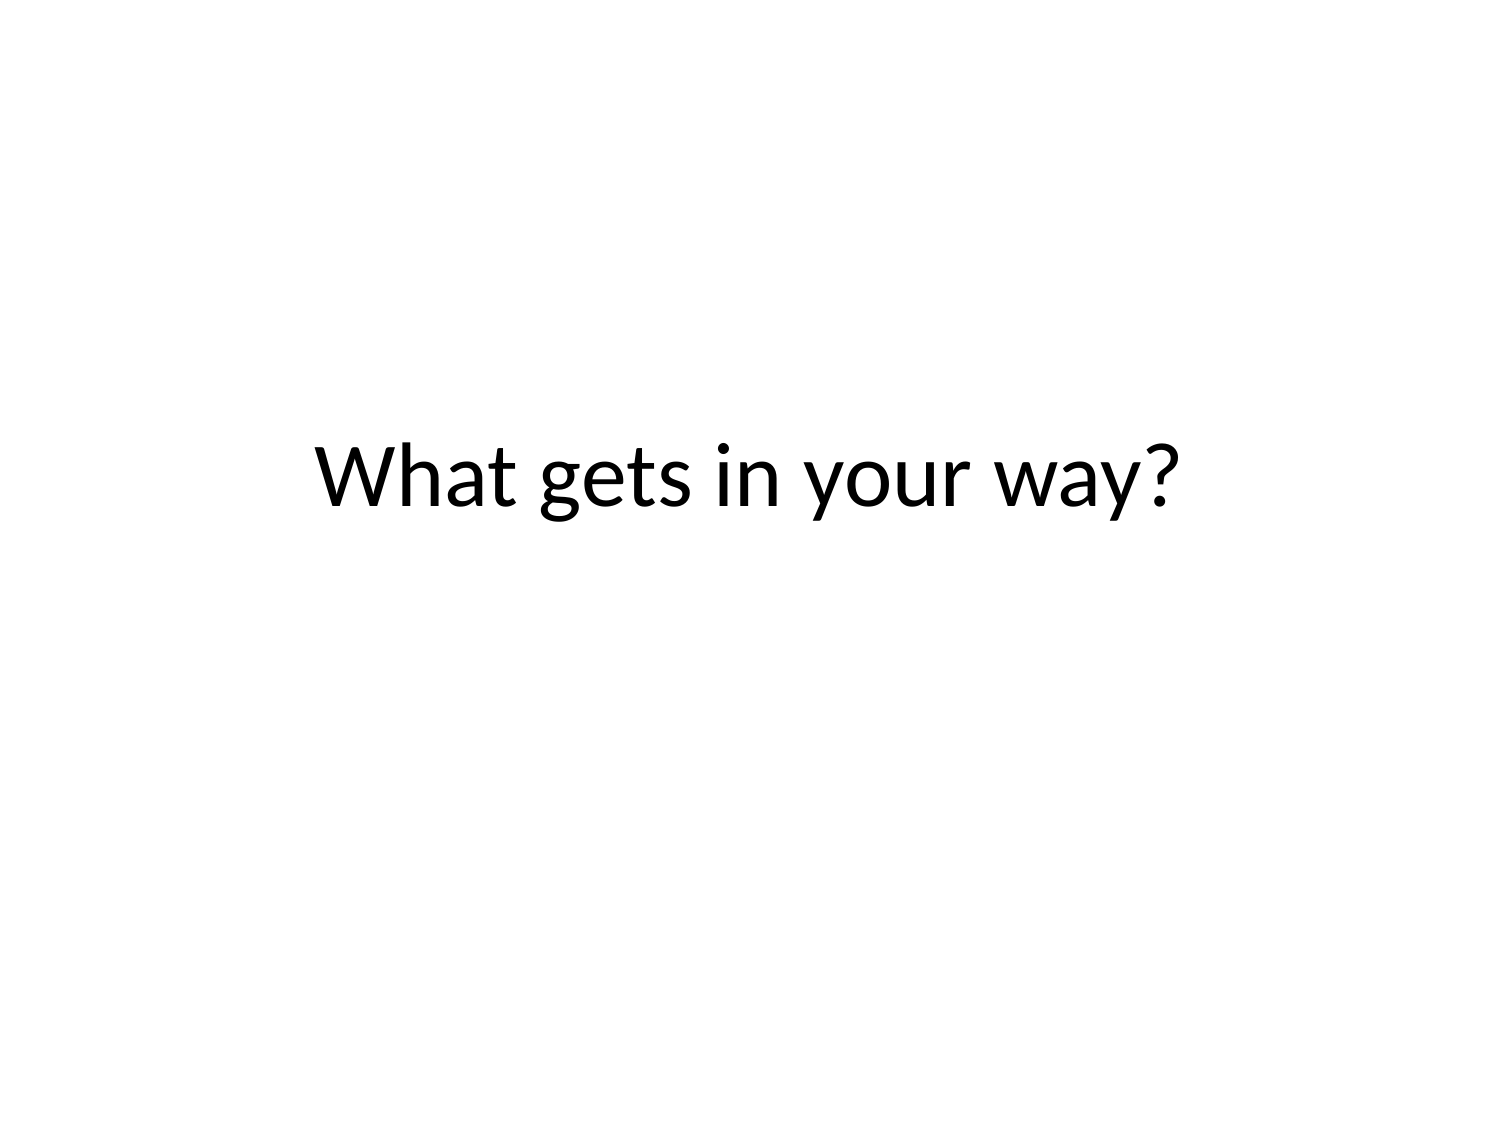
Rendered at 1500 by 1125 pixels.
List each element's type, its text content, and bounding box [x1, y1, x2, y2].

title What gets in your way? [112, 349, 1388, 591]
